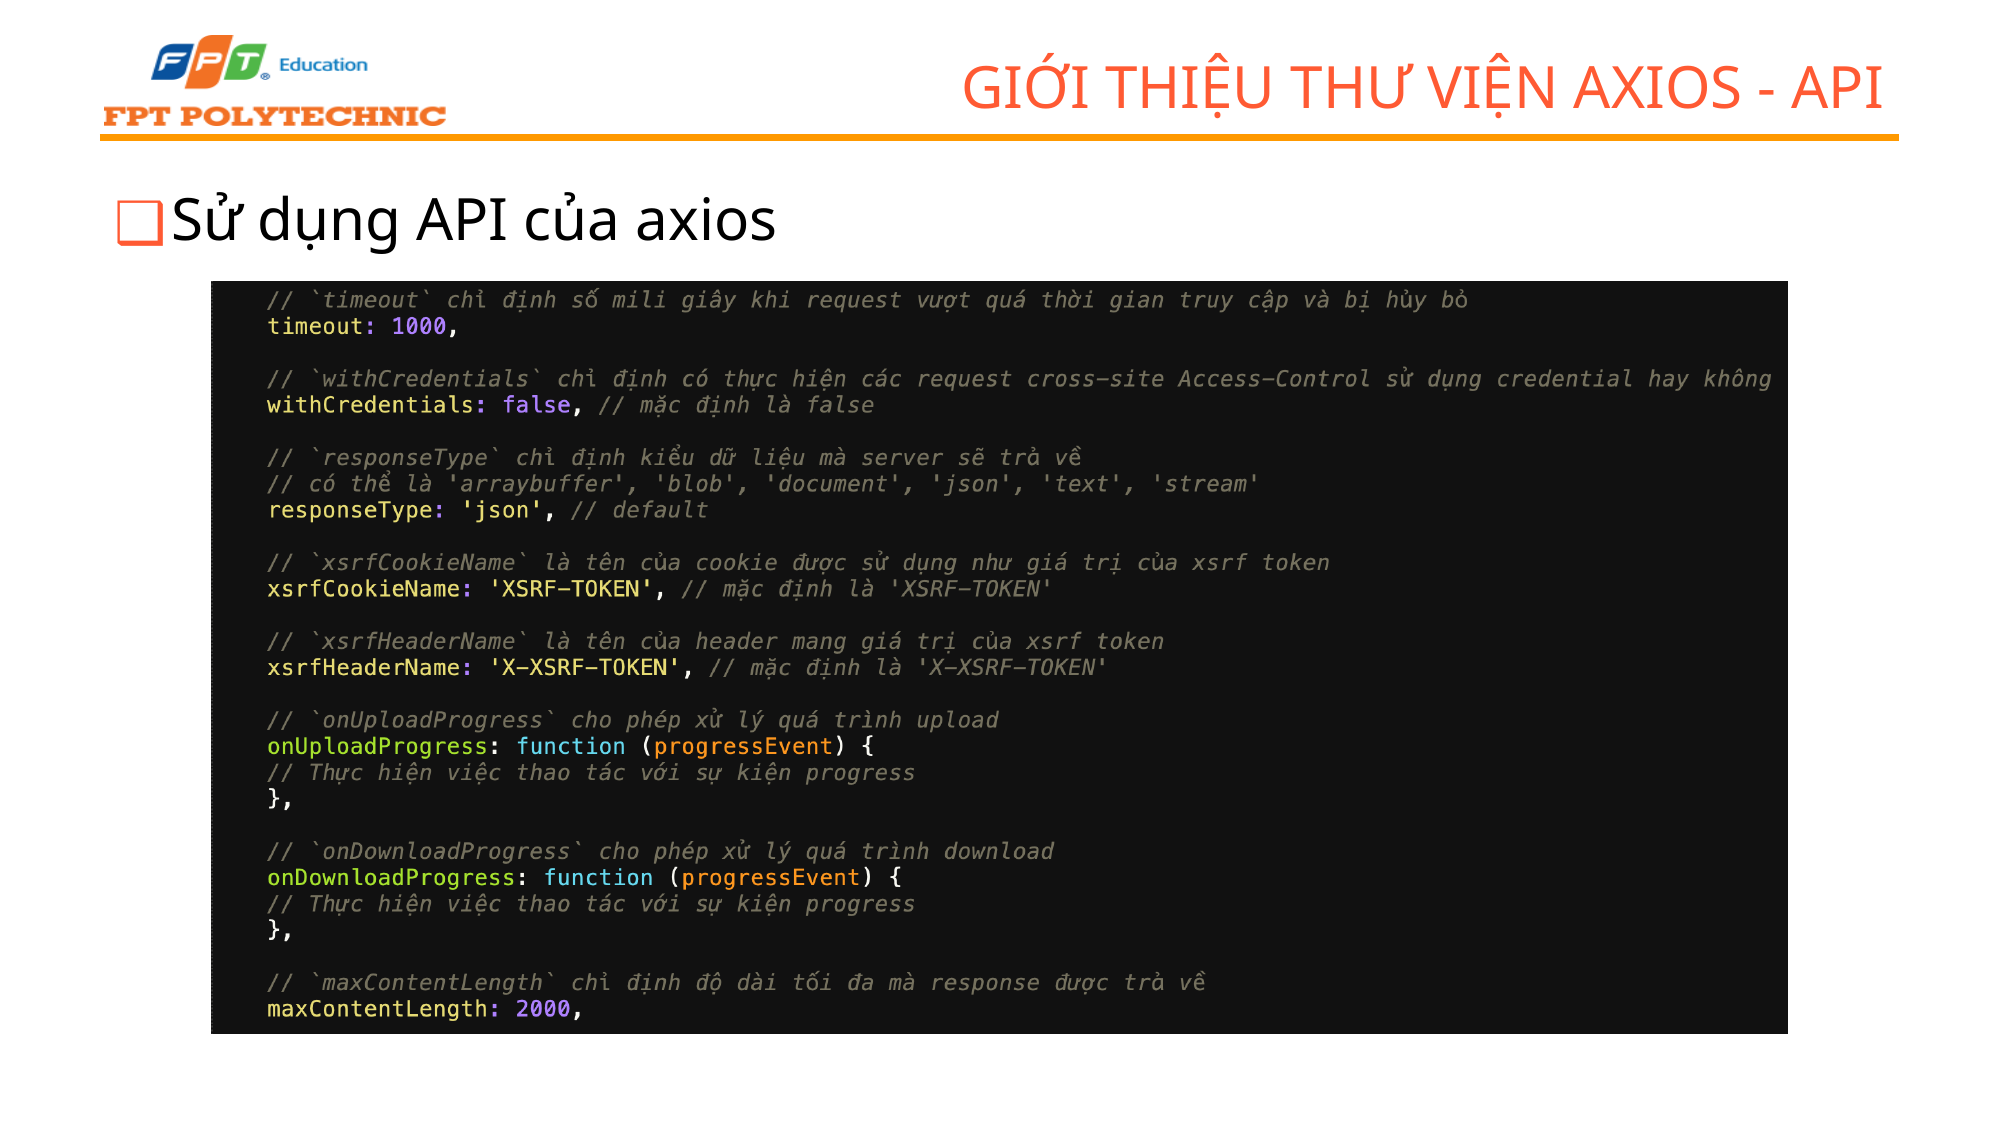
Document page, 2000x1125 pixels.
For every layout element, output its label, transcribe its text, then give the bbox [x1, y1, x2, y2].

title Giới thiệu thư viện Axios - API [449, 45, 1900, 125]
picture [211, 280, 1788, 1034]
list Sử dụng API của axios [99, 174, 1900, 1038]
picture [104, 35, 450, 126]
